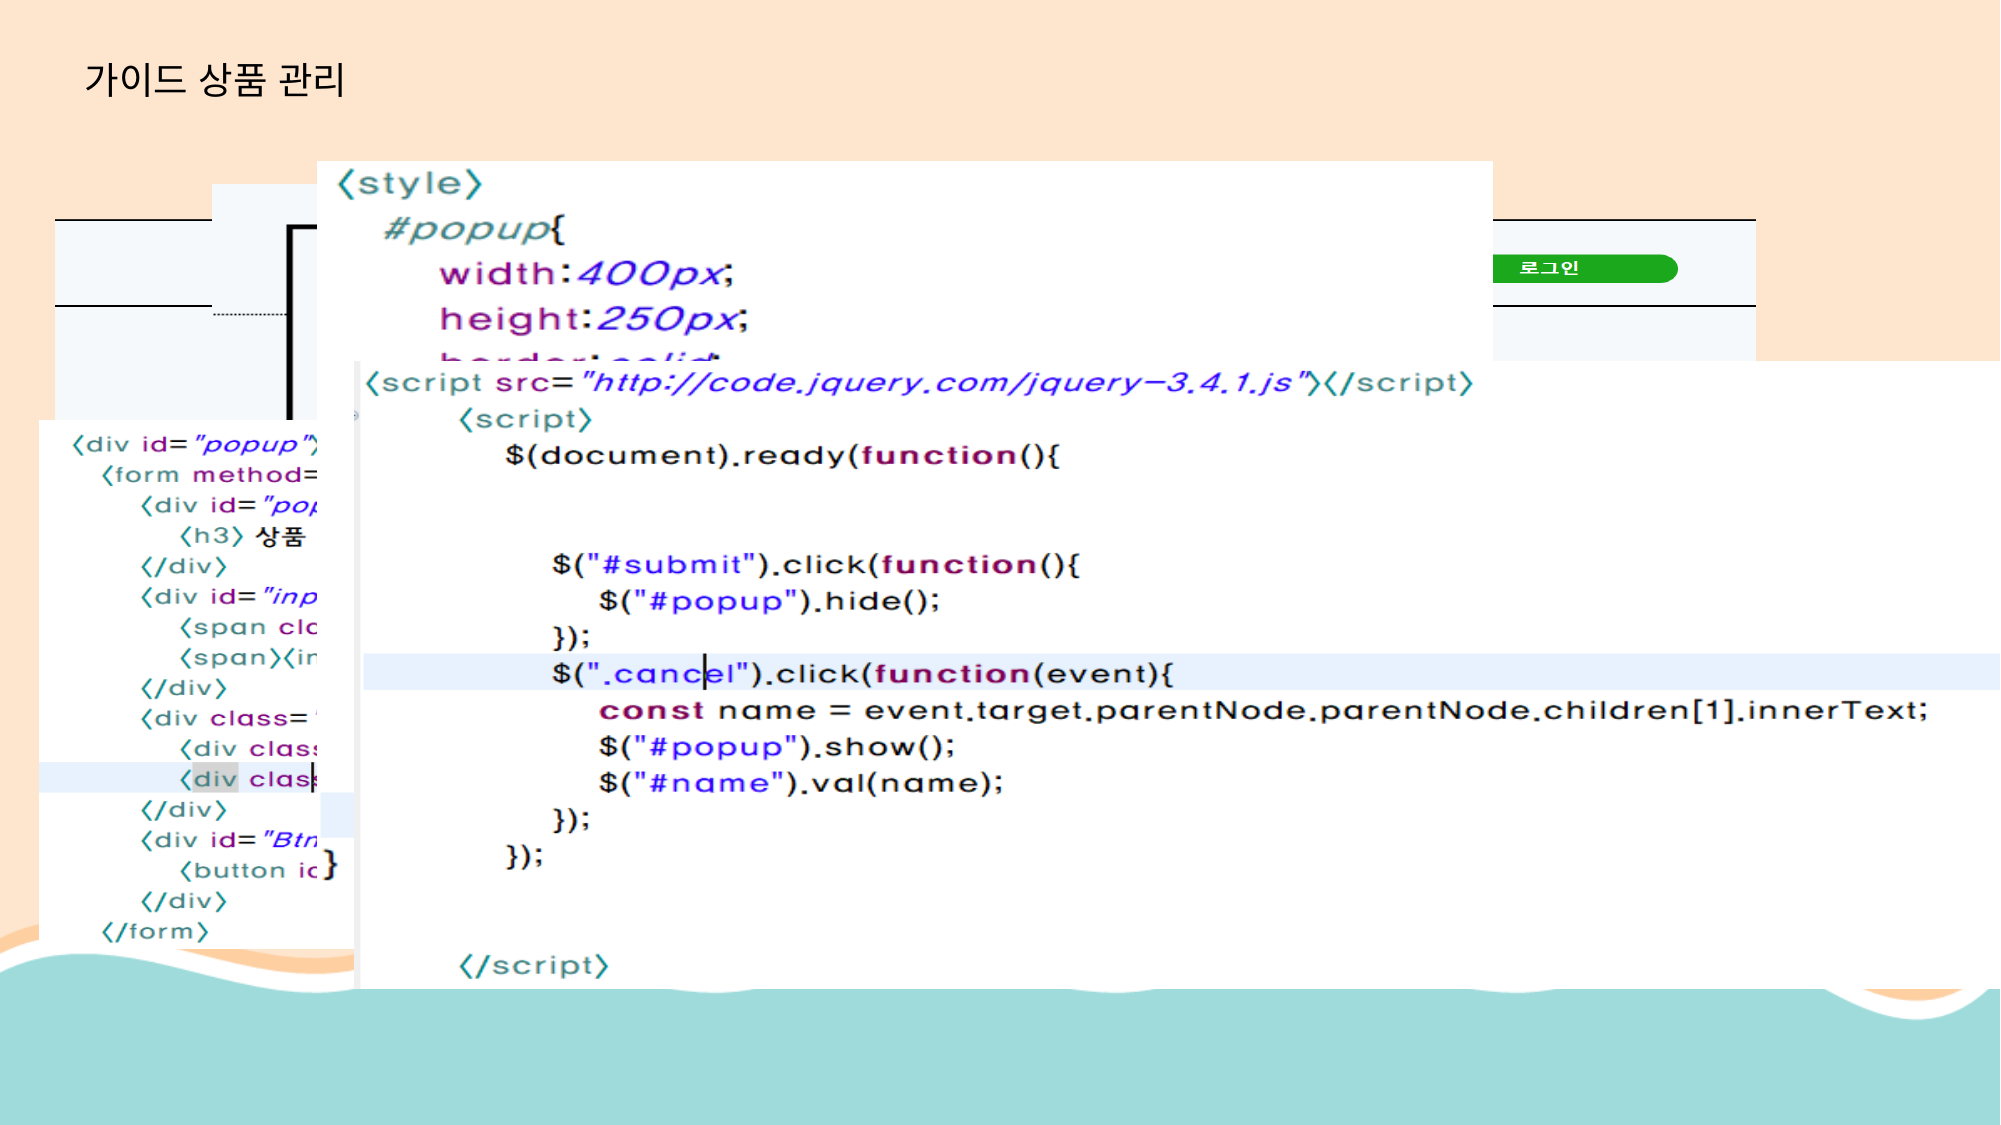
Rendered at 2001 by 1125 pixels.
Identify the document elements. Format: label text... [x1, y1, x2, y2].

picture [0, 0, 2000, 1125]
text_box 가이드 상품 관리 [69, 49, 363, 109]
